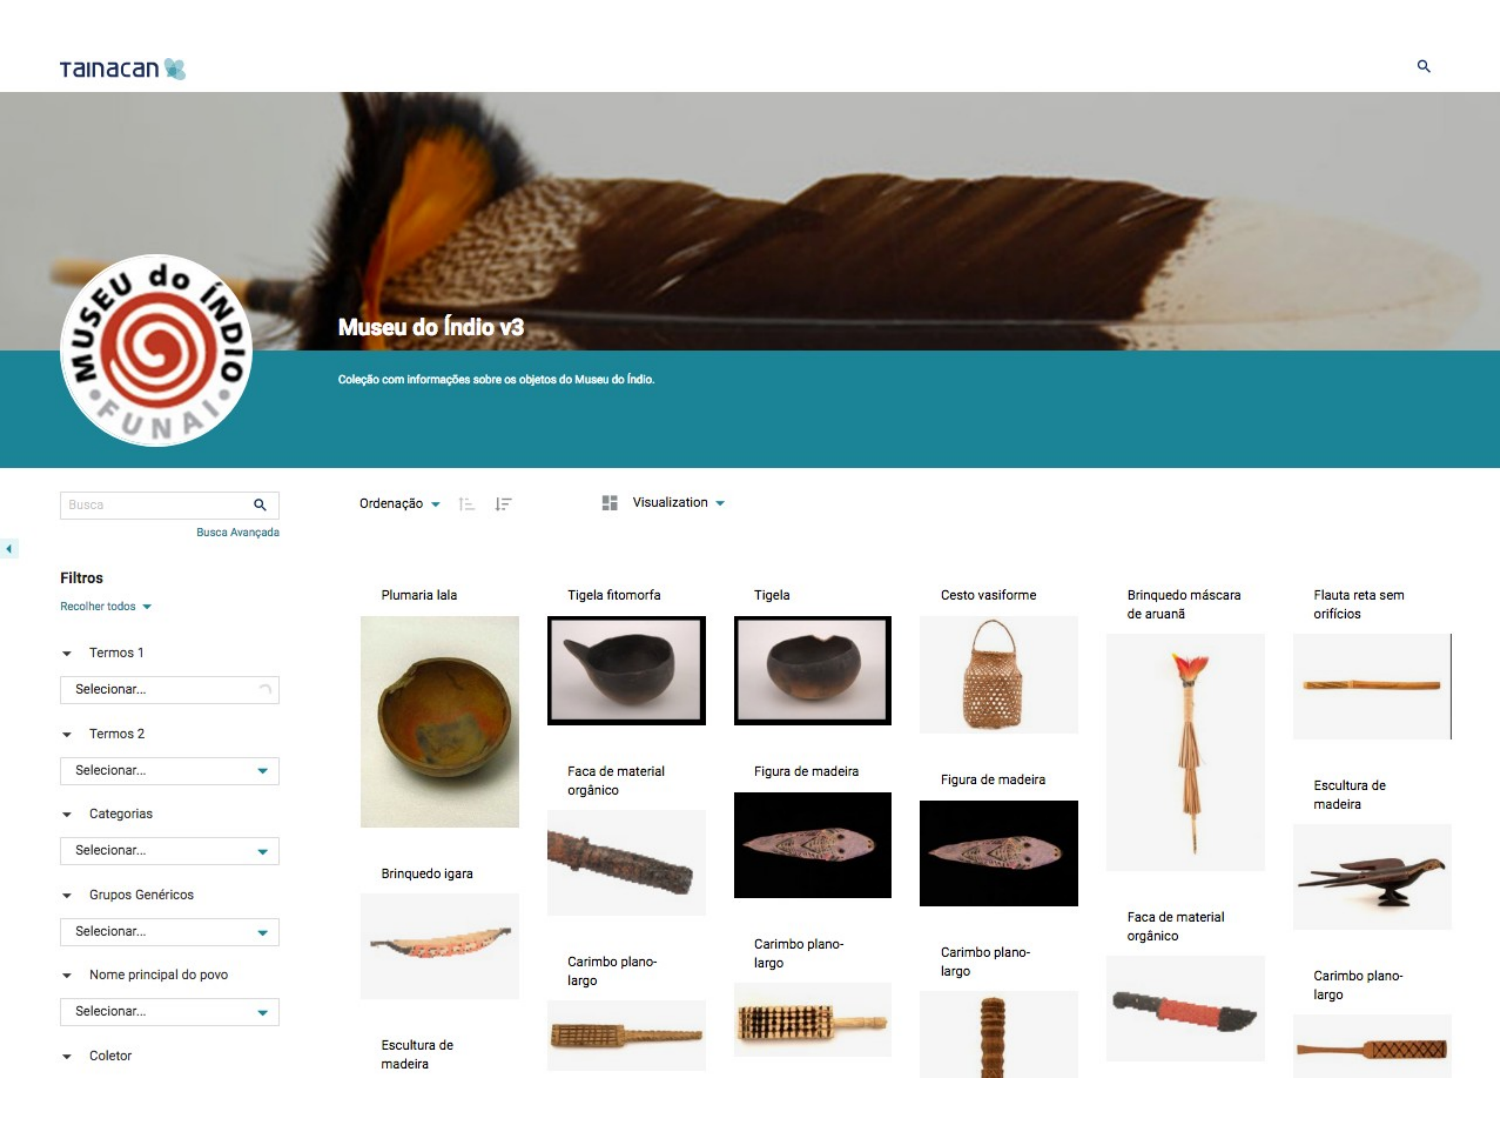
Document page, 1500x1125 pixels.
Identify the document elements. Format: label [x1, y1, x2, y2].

text_box [0, 58, 1500, 1078]
